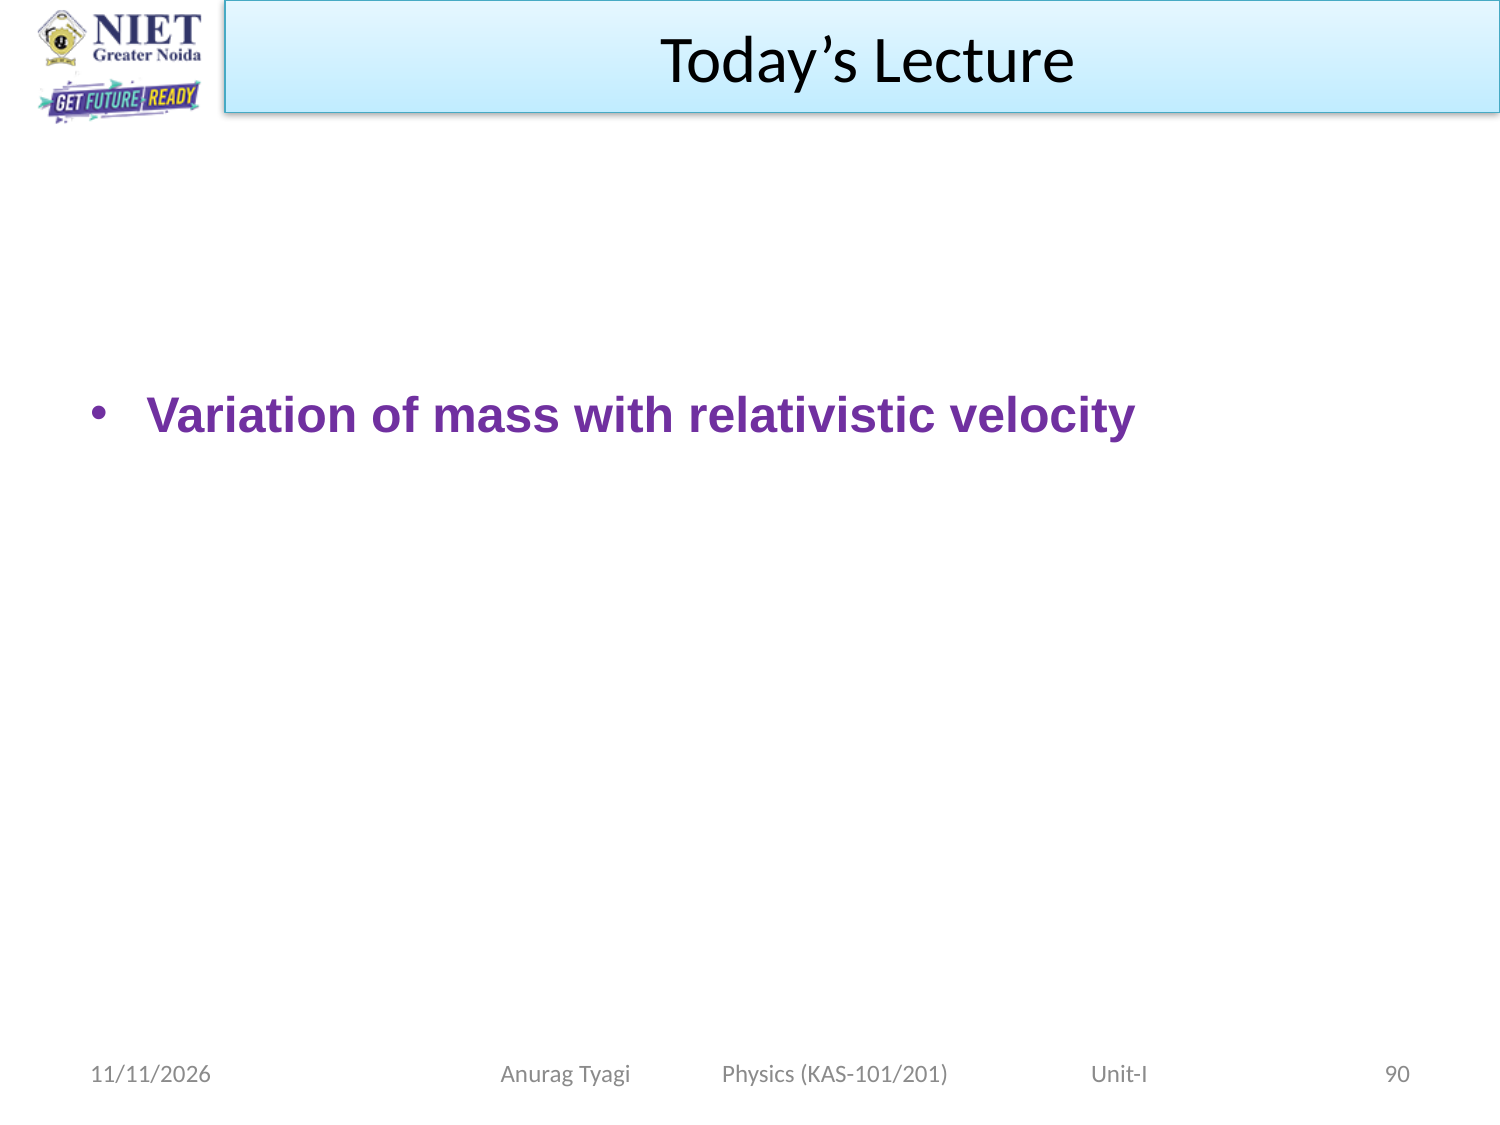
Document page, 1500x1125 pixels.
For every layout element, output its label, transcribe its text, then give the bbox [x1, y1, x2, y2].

picture [0, 0, 238, 135]
text_box Today’s Lecture [238, 0, 1500, 113]
footer Anurag Tyagi Physics (KAS-101/201) Unit-I [412, 1042, 1074, 1103]
list Variation of mass with relativistic velocity [75, 375, 1463, 525]
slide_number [75, 1042, 412, 1103]
slide_number 90 [1074, 1042, 1425, 1103]
